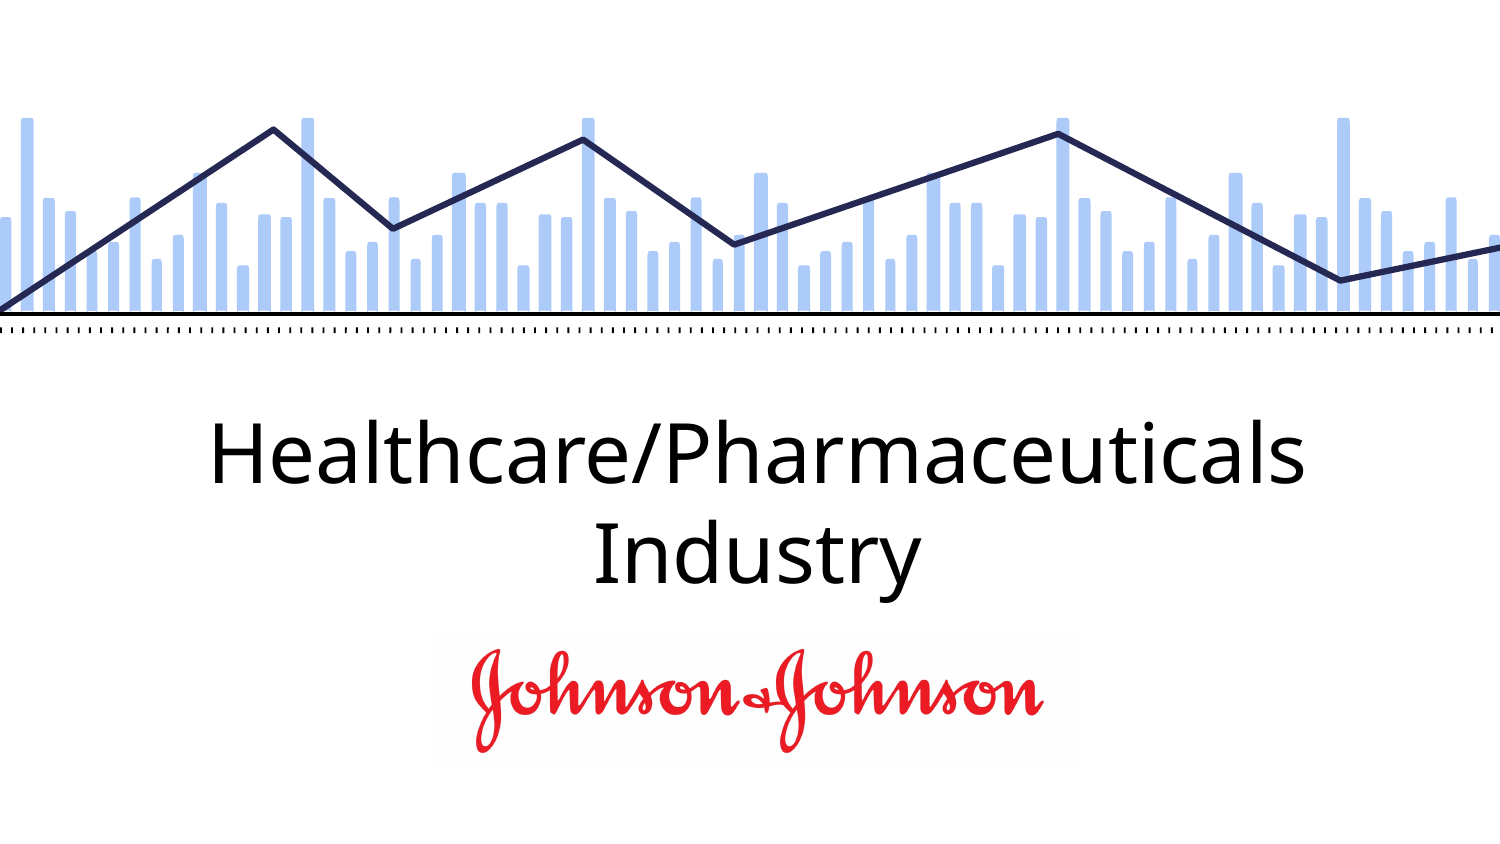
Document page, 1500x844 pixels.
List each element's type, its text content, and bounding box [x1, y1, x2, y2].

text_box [0, 311, 1500, 334]
picture [432, 630, 1084, 764]
title Healthcare/Pharmaceuticals Industry [80, 385, 1436, 607]
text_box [0, 117, 1500, 311]
